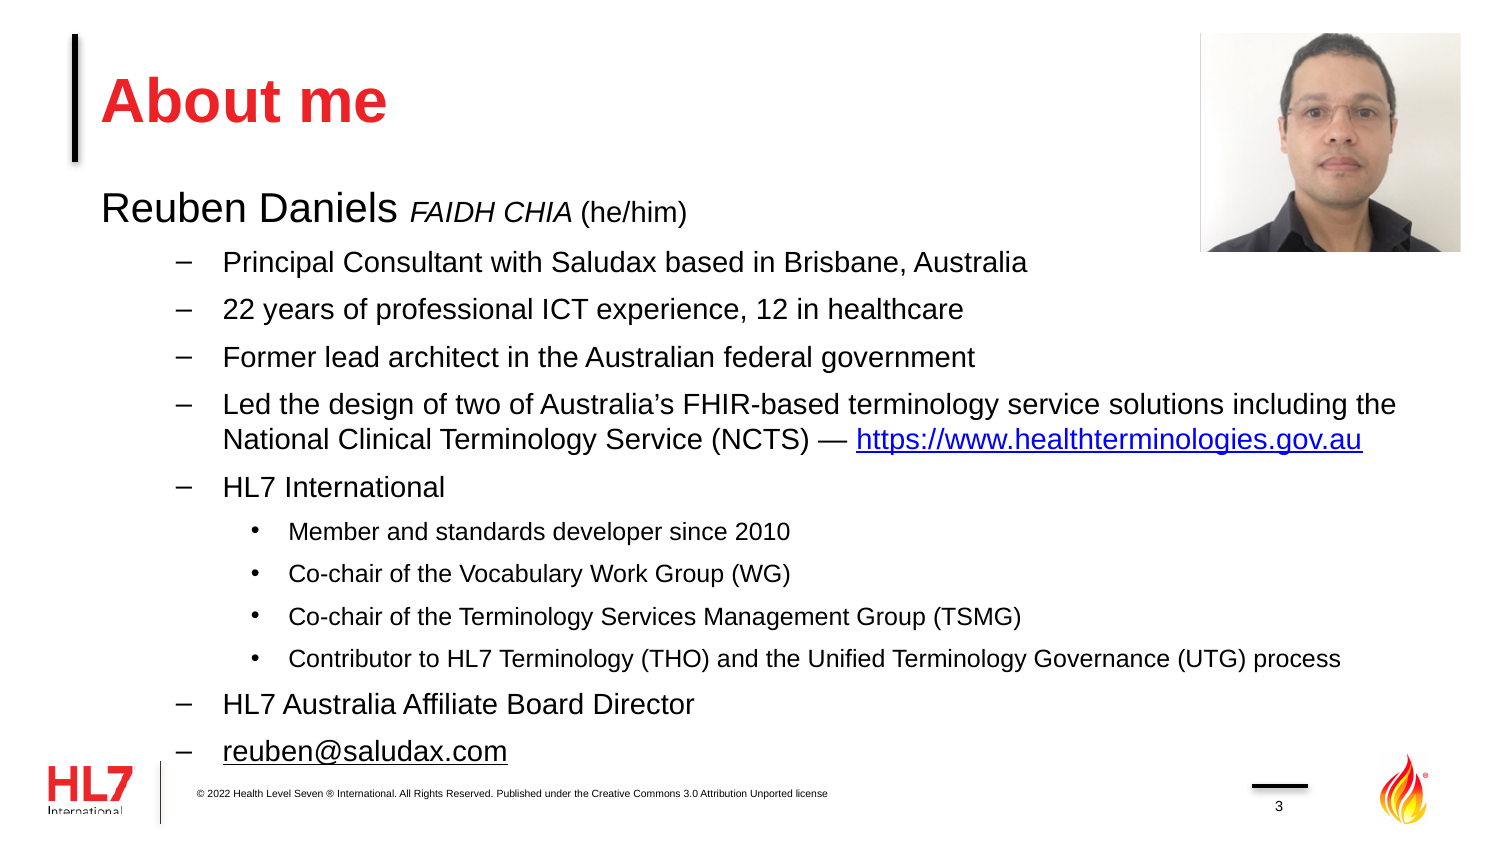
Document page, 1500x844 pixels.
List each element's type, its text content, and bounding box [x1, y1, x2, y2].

list Reuben Daniels FAIDH CHIA (he/him) Principal Consultant with Saludax based in Brisbane, Australia 22 years of professional ICT experience, 12 in healthcare Former lead architect in the Australian federal government Led the design of two of Australia’s FHIR-based terminology service solutions including the National Clinical Terminology Service (NCTS) — https://www.healthterminologies.gov.au HL7 International Member and standards developer since 2010 Co-chair of the Vocabulary Work Group (WG) Co-chair of the Terminology Services Management Group (TSMG) Contributor to HL7 Terminology (THO) and the Unified Terminology Governance (UTG) process HL7 Australia Affiliate Board Director reuben@saludax.com [100, 180, 1451, 787]
title About me [100, 33, 1196, 163]
slide_number 3 [1257, 788, 1302, 815]
picture [1198, 33, 1461, 253]
picture [1380, 787, 1428, 824]
footer © 2022 Health Level Seven ® International. All Rights Reserved. Published under the Creative Commons 3.0 Attribution Unported license [196, 786, 941, 813]
